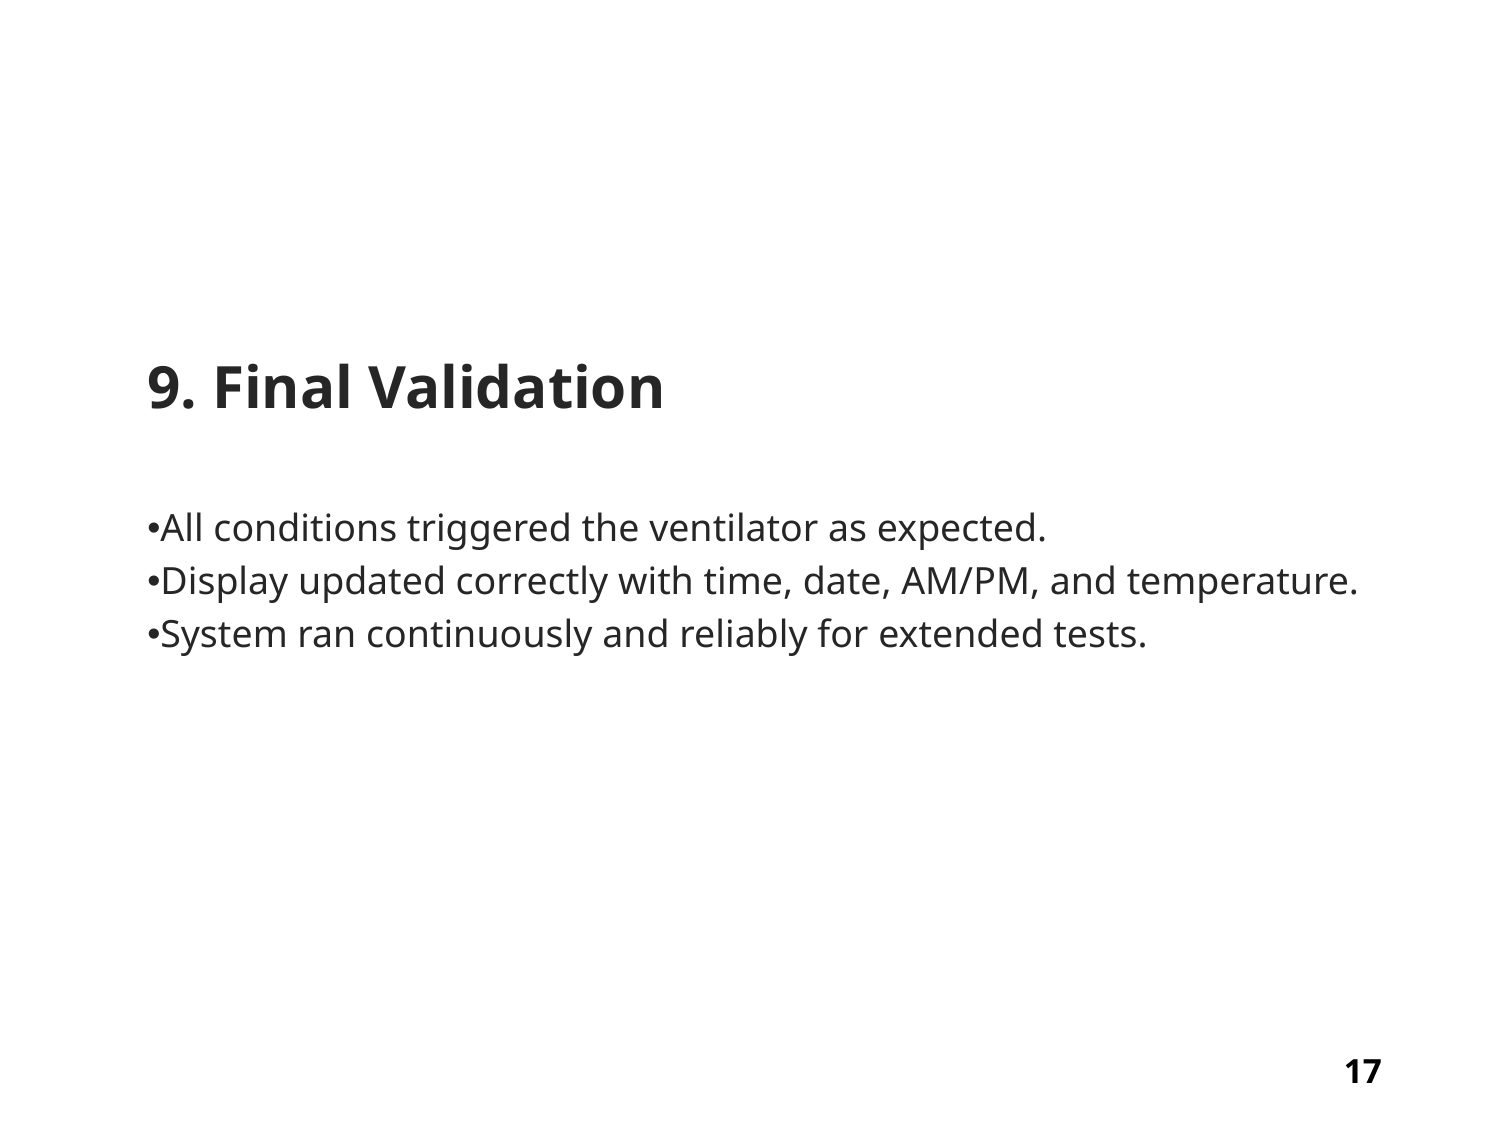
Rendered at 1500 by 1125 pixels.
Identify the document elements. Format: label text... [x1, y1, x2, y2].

slide_number 17 [1059, 1042, 1397, 1103]
text_box 9. Final Validation All conditions triggered the ventilator as expected. Display updated correctly with time, date, AM/PM, and temperature. System ran continuously and reliably for extended tests. [132, 43, 1458, 972]
